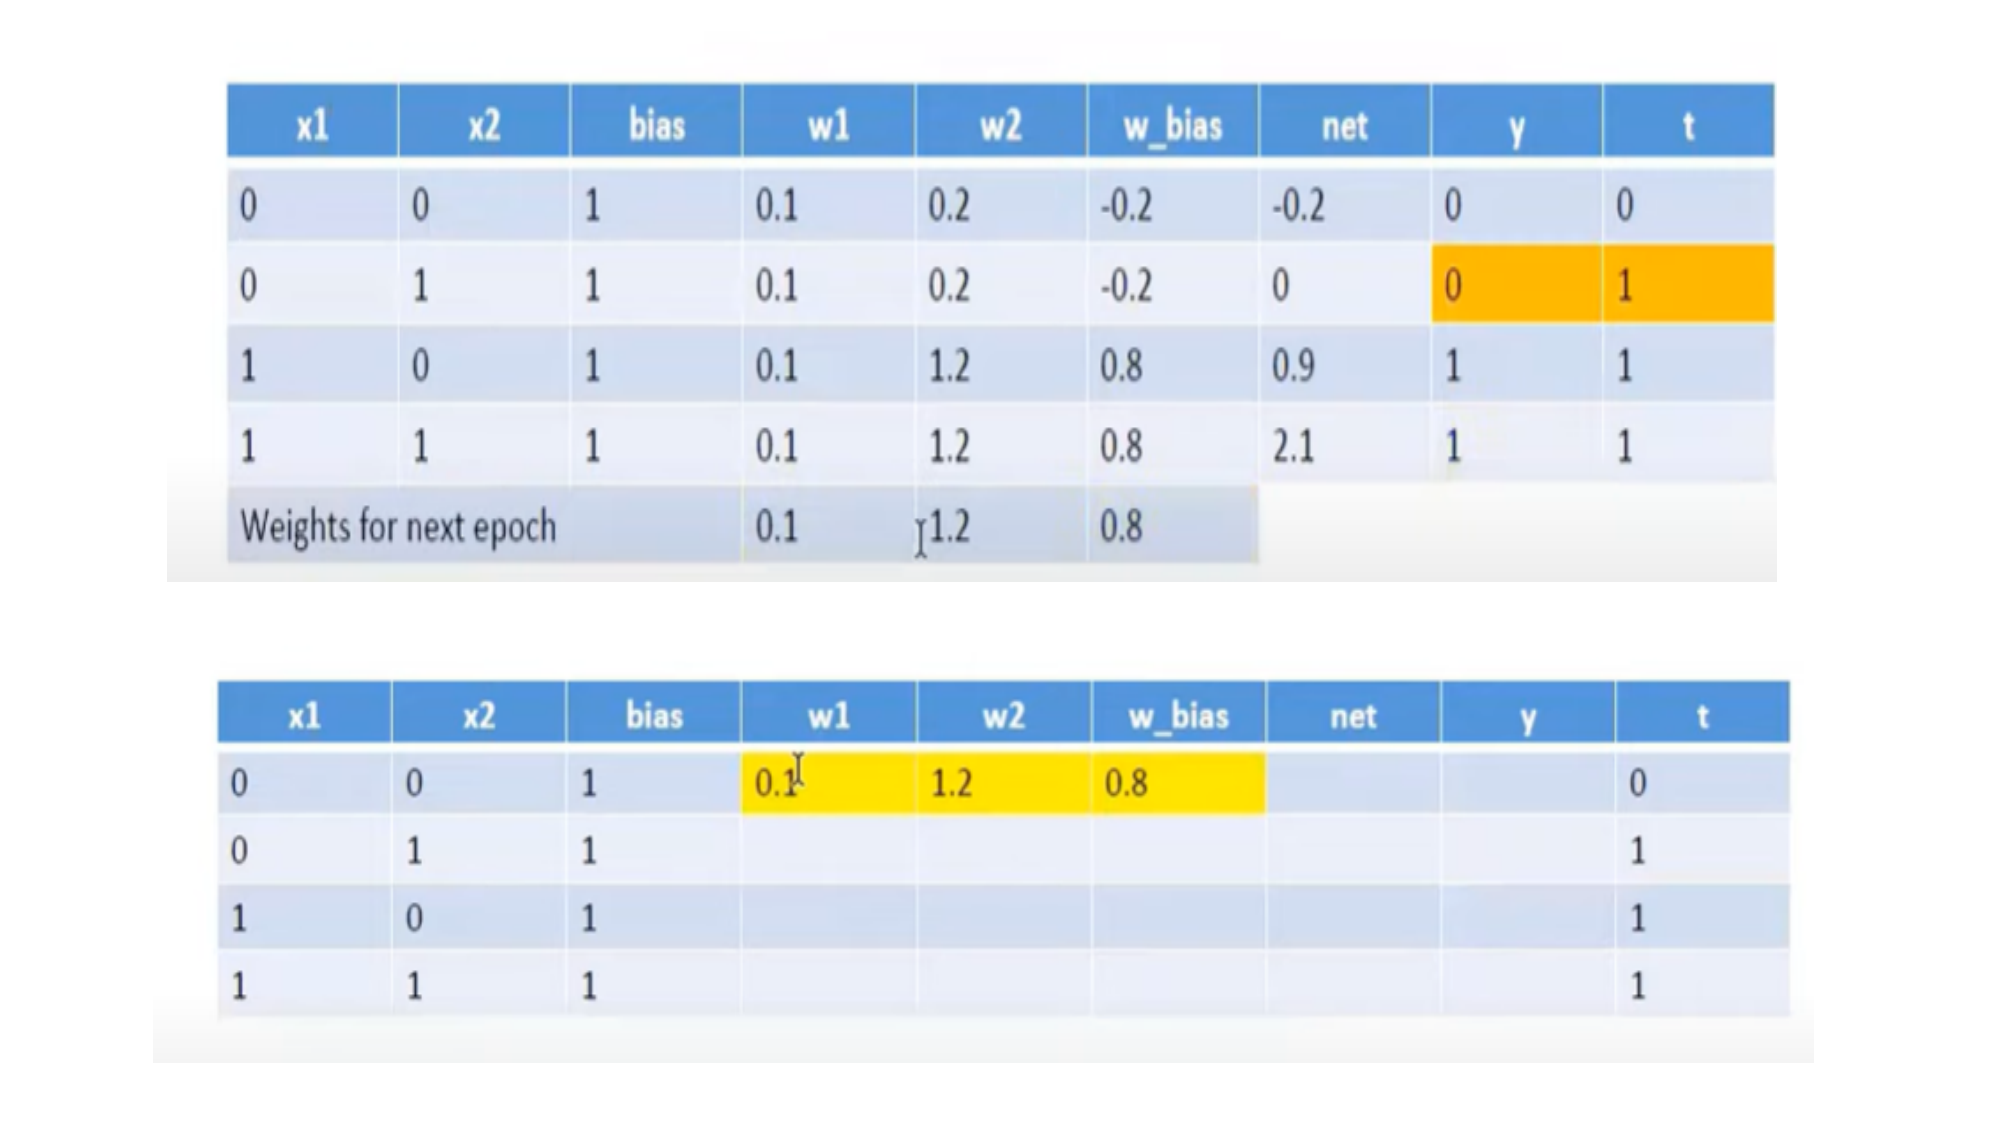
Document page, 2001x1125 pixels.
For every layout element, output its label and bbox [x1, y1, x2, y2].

picture [153, 630, 1815, 1063]
picture [167, 31, 1777, 582]
